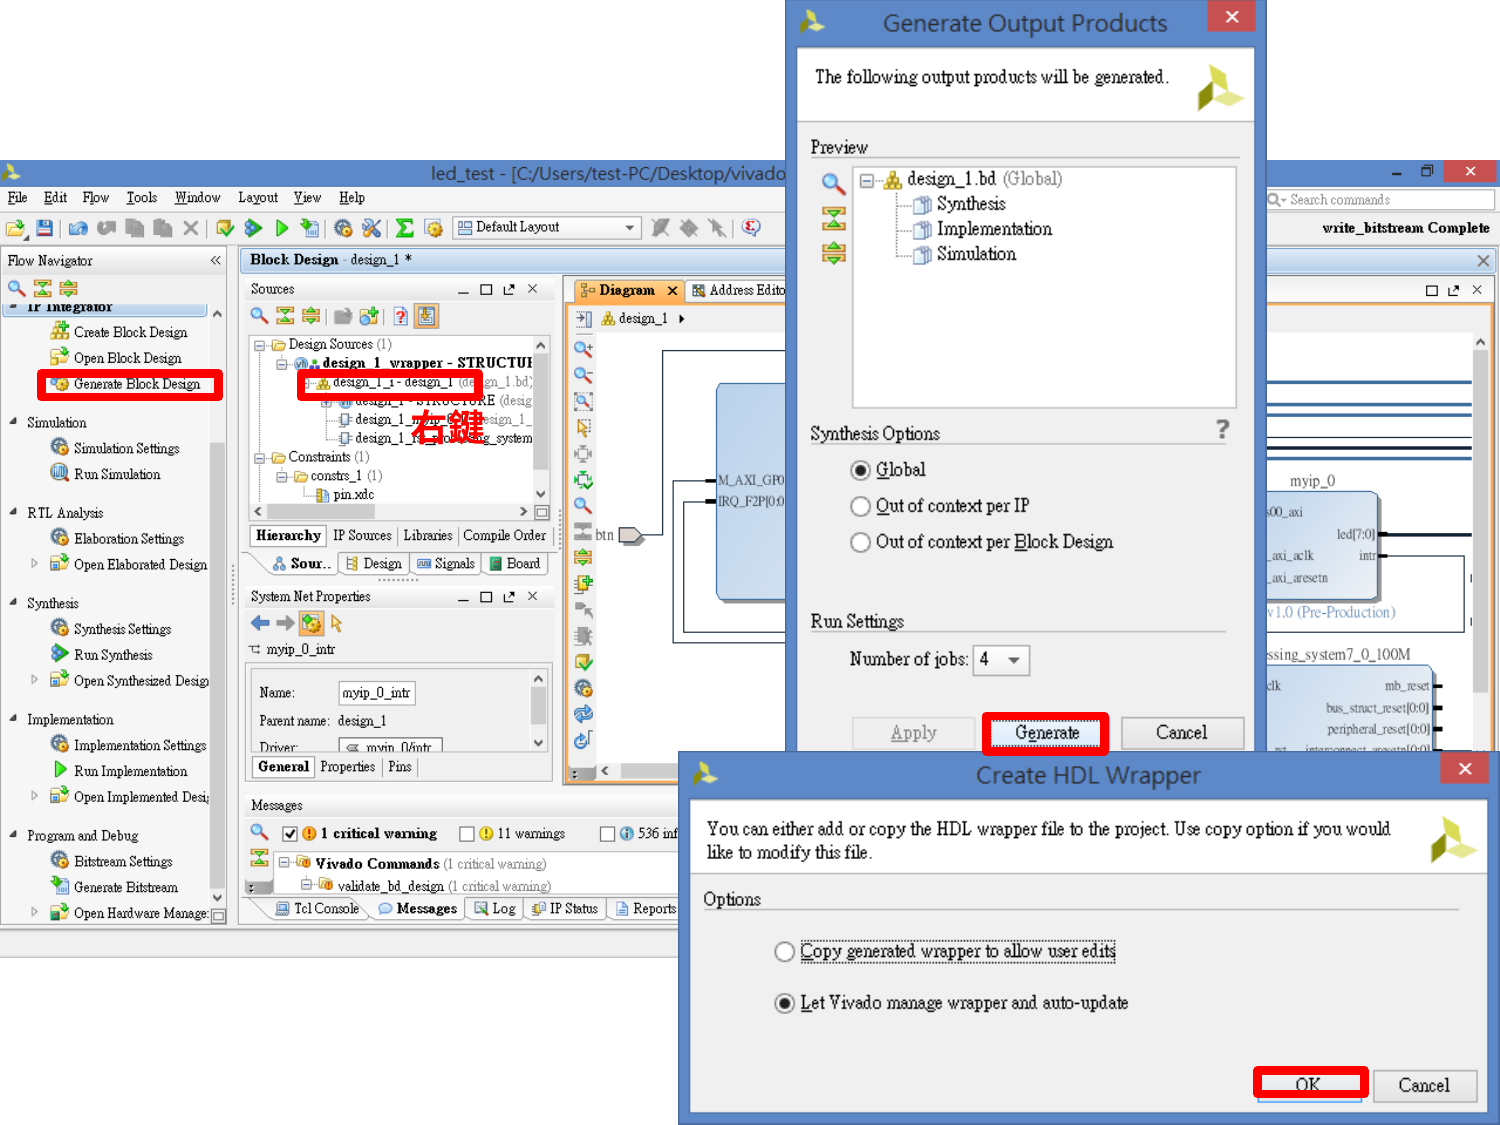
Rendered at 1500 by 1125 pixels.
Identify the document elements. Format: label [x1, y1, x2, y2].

picture [677, 0, 1500, 1125]
list [0, 160, 780, 958]
list [1272, 160, 1500, 750]
